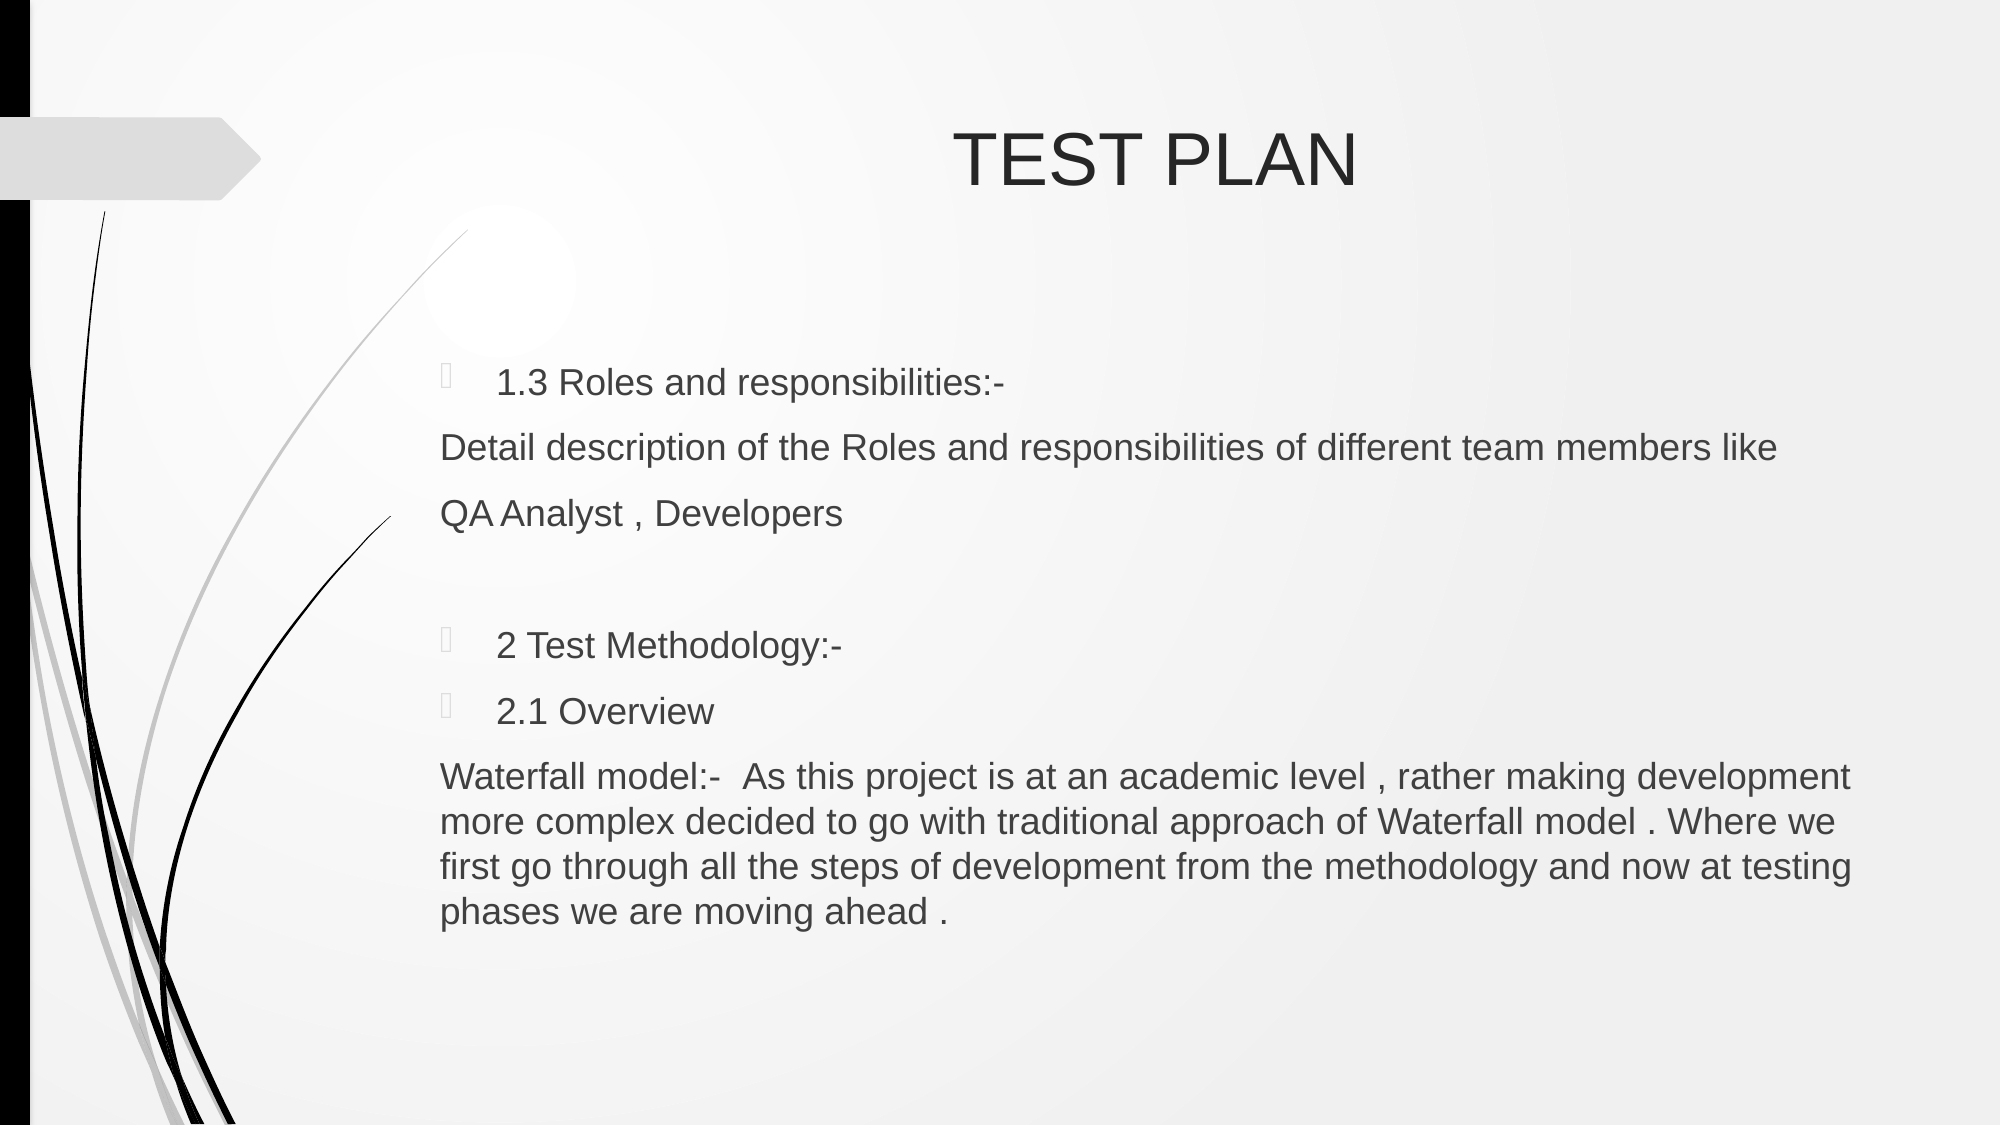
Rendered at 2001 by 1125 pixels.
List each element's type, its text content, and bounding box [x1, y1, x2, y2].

title TEST PLAN [425, 102, 1888, 313]
list 1.3 Roles and responsibilities:- Detail description of the Roles and responsibilities of different team members like QA Analyst , Developers 2 Test Methodology:- 2.1 Overview Waterfall model:- As this project is at an academic level , rather making development more complex decided to go with traditional approach of Waterfall model . Where we first go through all the steps of development from the methodology and now at testing phases we are moving ahead . [424, 350, 1888, 970]
